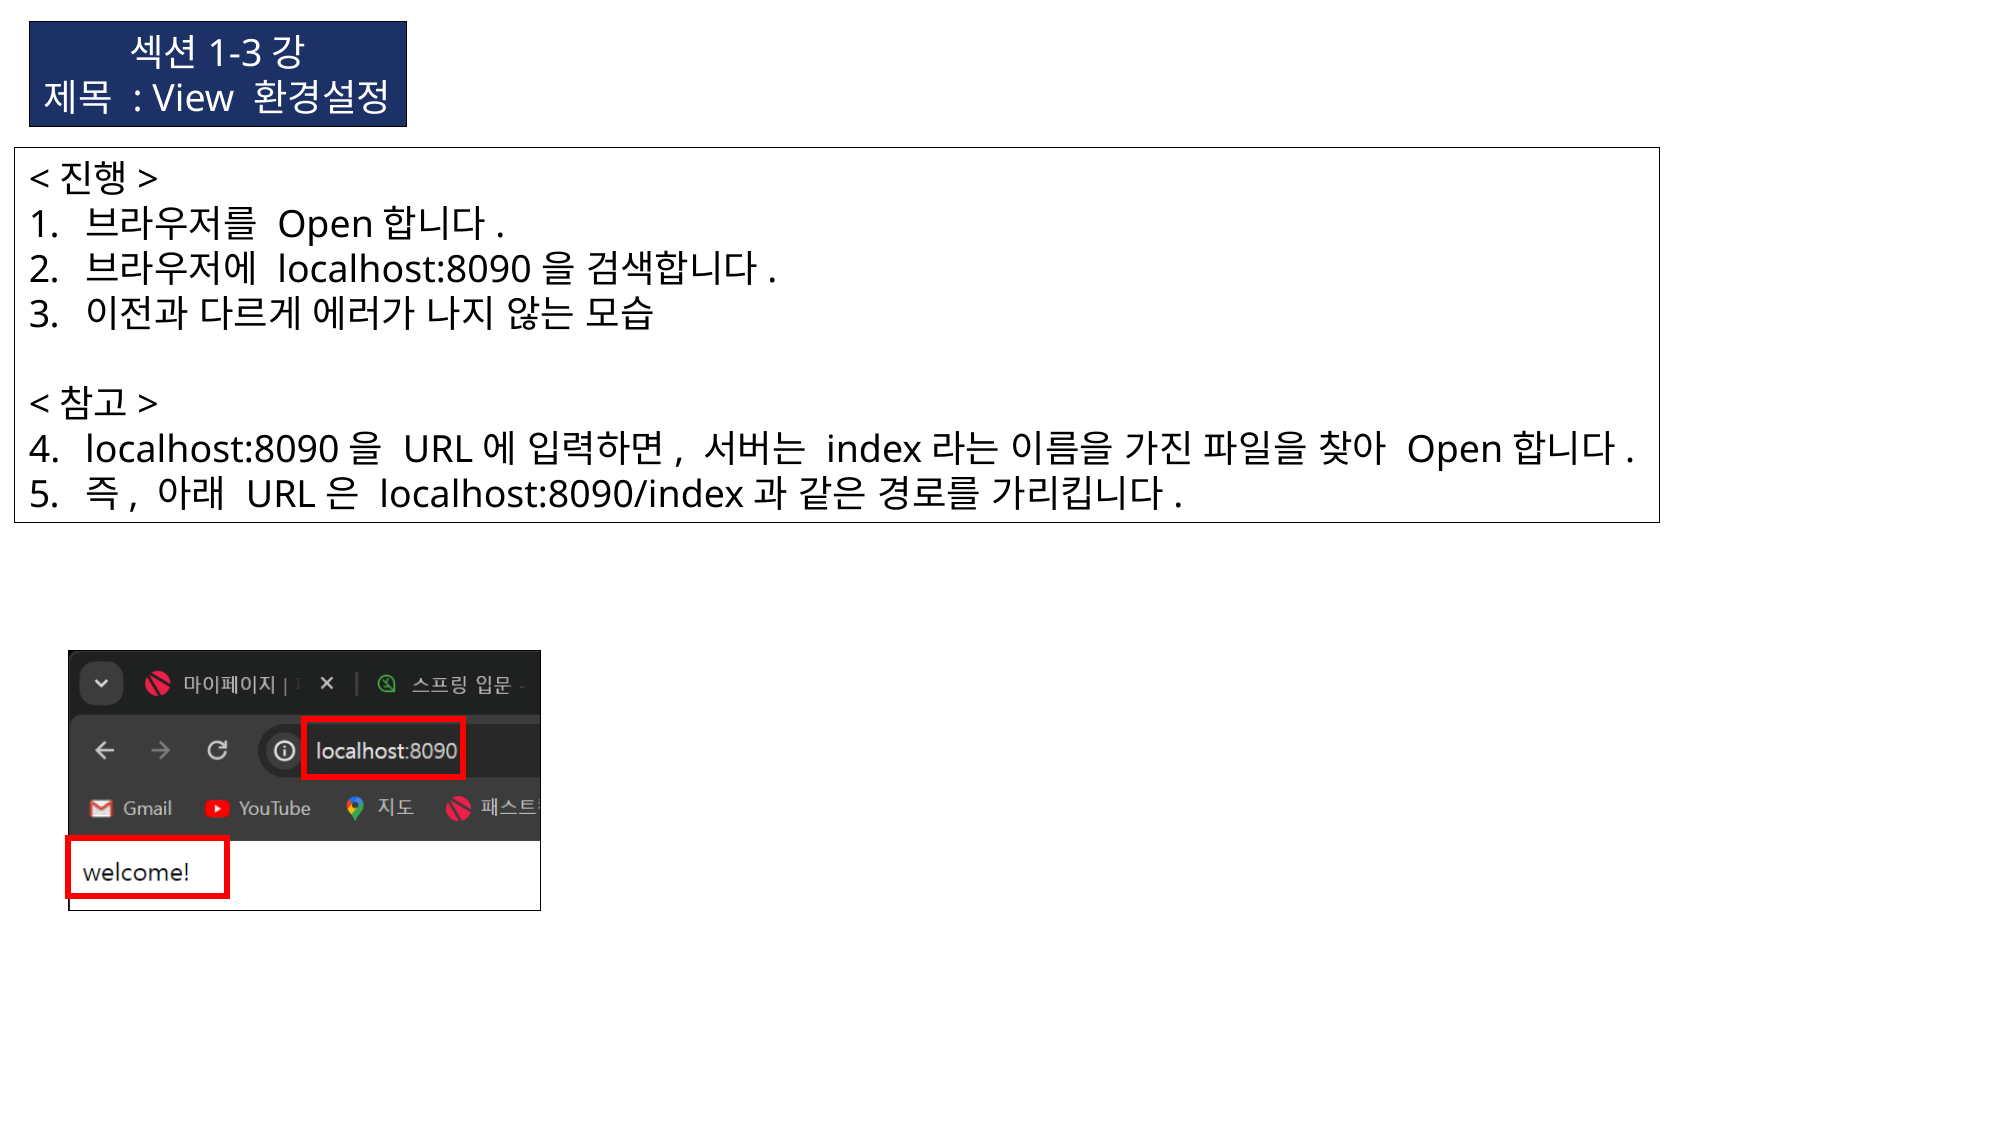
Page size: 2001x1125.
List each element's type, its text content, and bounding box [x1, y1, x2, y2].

text_box <진행> 브라우저를 Open합니다. 브라우저에 localhost:8090을 검색합니다. 이전과 다르게 에러가 나지 않는 모습 <참고> localhost:8090을 URL에 입력하면, 서버는 index라는 이름을 가진 파일을 찾아 Open합니다. 즉, 아래 URL은 localhost:8090/index과 같은 경로를 가리킵니다. [14, 147, 1660, 523]
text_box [68, 650, 541, 911]
text_box 섹션1-3강 제목 : View 환경설정 [29, 21, 407, 127]
